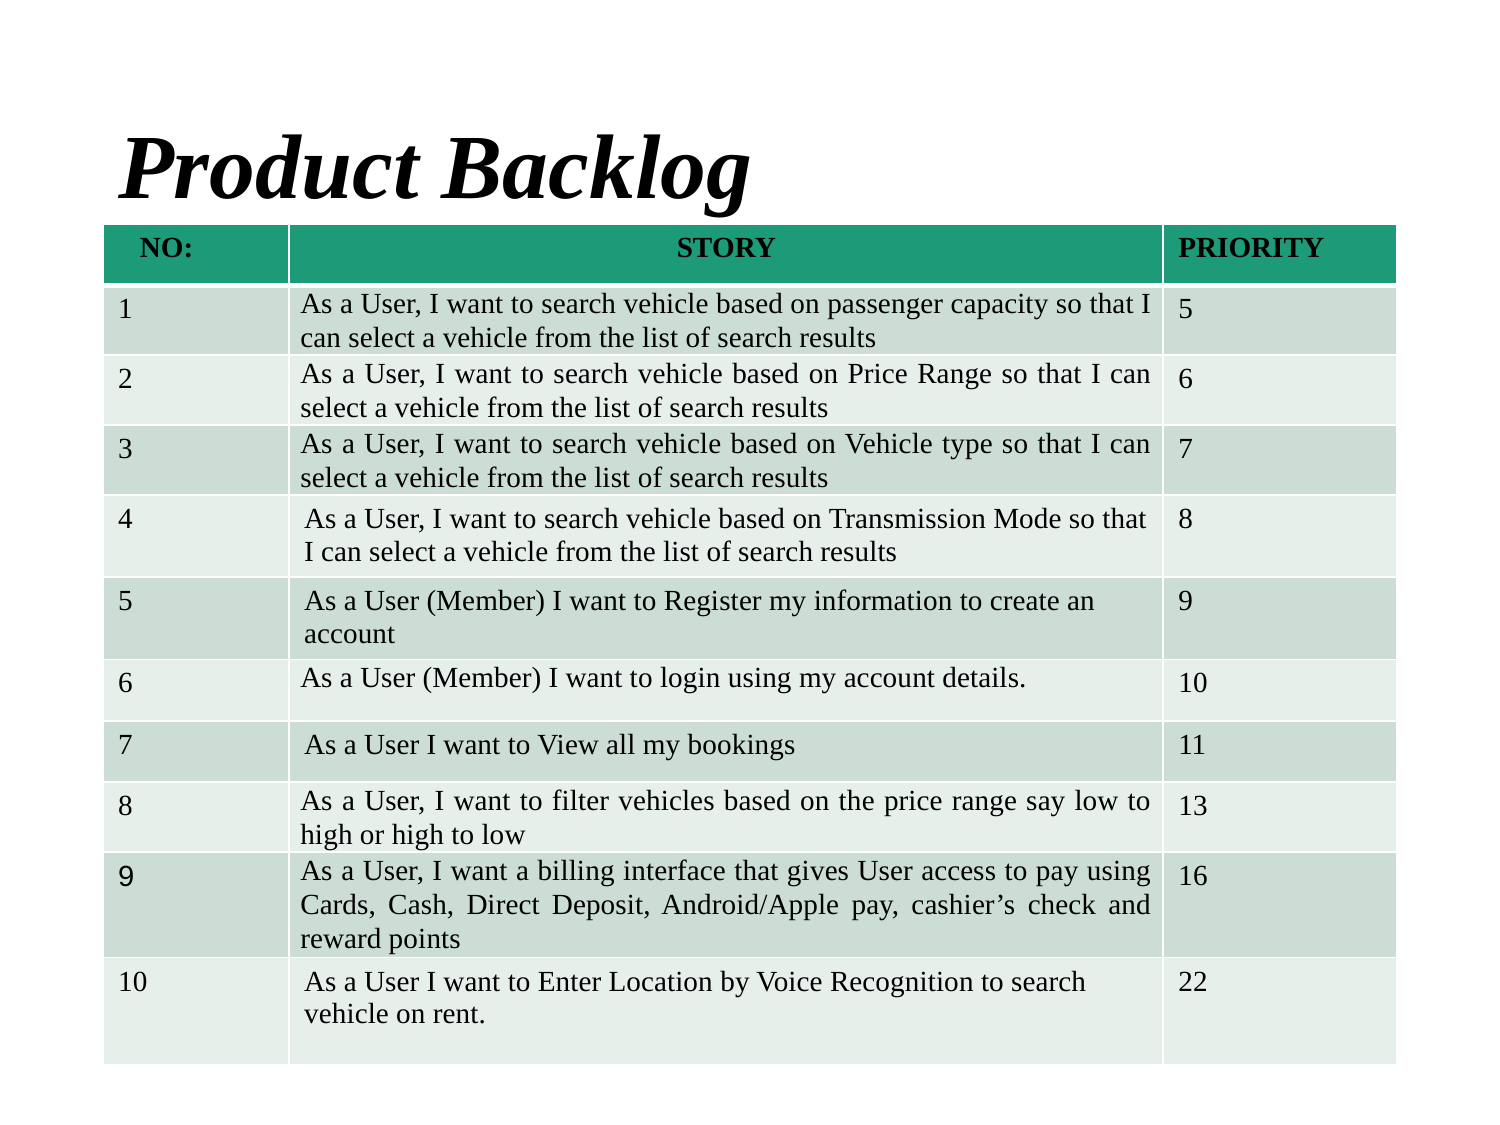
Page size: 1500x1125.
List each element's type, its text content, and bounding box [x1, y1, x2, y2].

table_cell 9 [1164, 578, 1396, 659]
table_cell As a User (Member) I want to login using my account details. [290, 660, 1162, 720]
table_cell As a User I want to View all my bookings [290, 722, 1162, 781]
table_cell 13 [1164, 783, 1396, 851]
table_header STORY [290, 225, 1162, 283]
table_cell 4 [104, 496, 288, 576]
table_cell 8 [104, 783, 288, 851]
table_cell 6 [1164, 356, 1396, 424]
table_cell 1 [104, 288, 288, 354]
table_cell As a User (Member) I want to Register my information to create an account [290, 578, 1162, 659]
table_cell 2 [104, 356, 288, 424]
table_header PRIORITY [1164, 225, 1396, 283]
table_cell As a User, I want to search vehicle based on Transmission Mode so that I can select a vehicle from the list of search results [290, 496, 1162, 576]
table_cell As a User, I want to search vehicle based on Vehicle type so that I can select a vehicle from the list of search results [290, 426, 1162, 494]
table_cell As a User, I want a billing interface that gives User access to pay using Cards, Cash, Direct Deposit, Android/Apple pay, cashier’s check and reward points [290, 853, 1162, 957]
table_cell As a User, I want to search vehicle based on passenger capacity so that I can select a vehicle from the list of search results [290, 288, 1162, 354]
table_cell 16 [1164, 853, 1396, 957]
table_cell 22 [1164, 958, 1396, 1064]
table_cell 10 [104, 958, 288, 1064]
table_cell 8 [1164, 496, 1396, 576]
table_cell 5 [104, 578, 288, 659]
table_cell 10 [1164, 660, 1396, 720]
table_cell 11 [1164, 722, 1396, 781]
table_cell 6 [104, 660, 288, 720]
table_cell As a User, I want to filter vehicles based on the price range say low to high or high to low [290, 783, 1162, 851]
table_cell 7 [104, 722, 288, 781]
table_cell 3 [104, 426, 288, 494]
title Product Backlog [103, 59, 1397, 223]
table_cell 7 [1164, 426, 1396, 494]
table_cell As a User, I want to search vehicle based on Price Range so that I can select a vehicle from the list of search results [290, 356, 1162, 424]
table_cell 9 [104, 853, 288, 957]
table_cell 5 [1164, 288, 1396, 354]
table_header NO: [104, 225, 288, 283]
table_cell As a User I want to Enter Location by Voice Recognition to search vehicle on rent. [290, 958, 1162, 1064]
